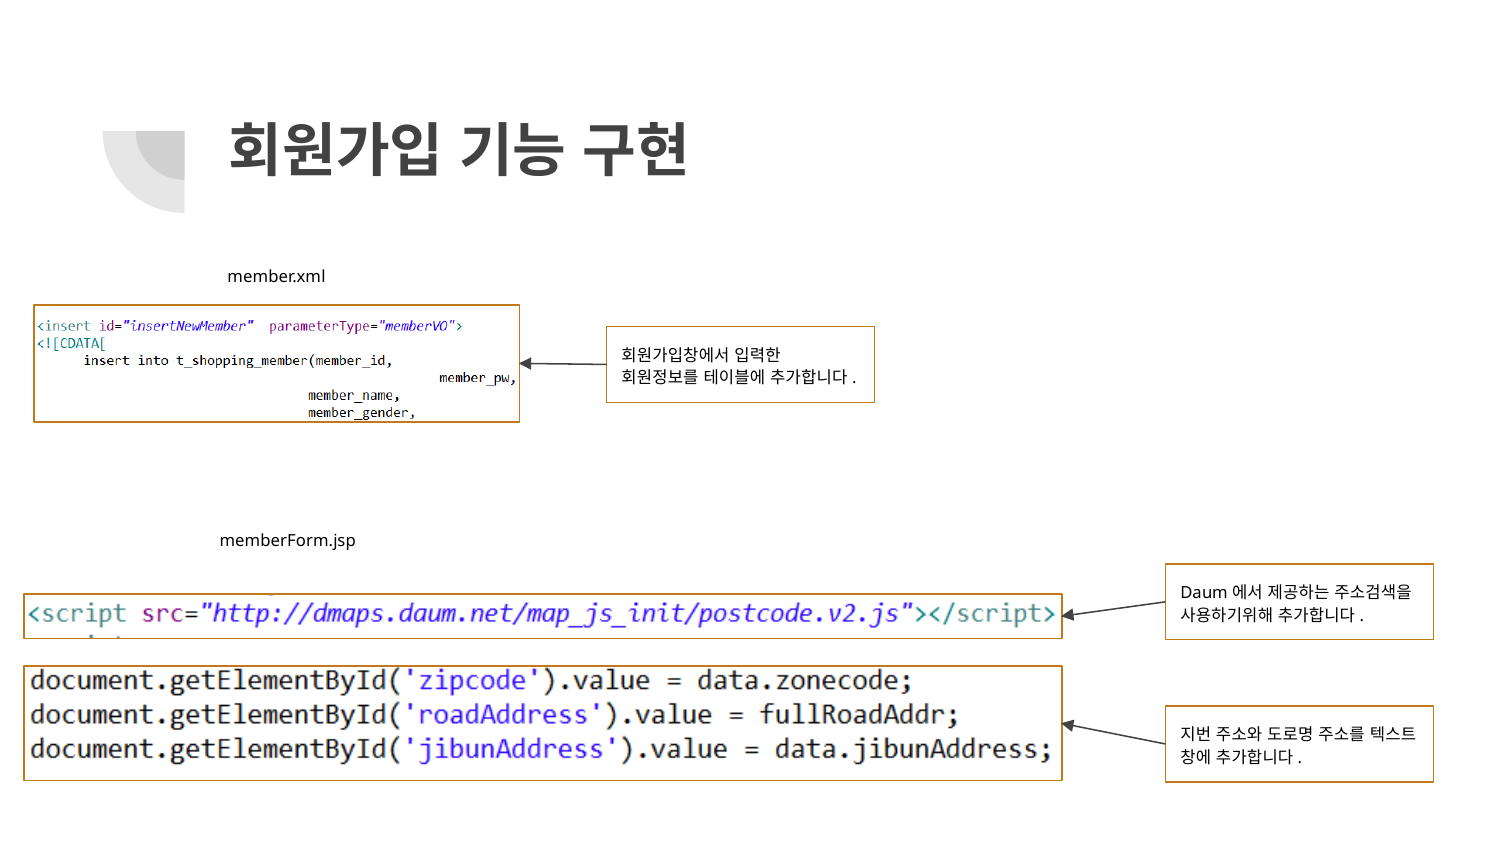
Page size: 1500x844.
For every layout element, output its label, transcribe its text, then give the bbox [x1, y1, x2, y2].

picture [34, 305, 520, 422]
text_box memberForm.jsp [41, 519, 534, 560]
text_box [1060, 723, 1166, 744]
picture [24, 594, 1062, 638]
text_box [1060, 600, 1166, 617]
title 회원가입 기능 구현 [213, 98, 1368, 263]
text_box 지번 주소와 도로명 주소를 텍스트 창에 추가합니다. [1165, 706, 1434, 782]
text_box 회원가입창에서 입력한 회원정보를 테이블에 추가합니다. [606, 326, 875, 403]
text_box member.xml [30, 255, 523, 296]
text_box Daum에서 제공하는 주소검색을 사용하기위해 추가합니다. [1165, 563, 1434, 640]
picture [24, 666, 1062, 780]
